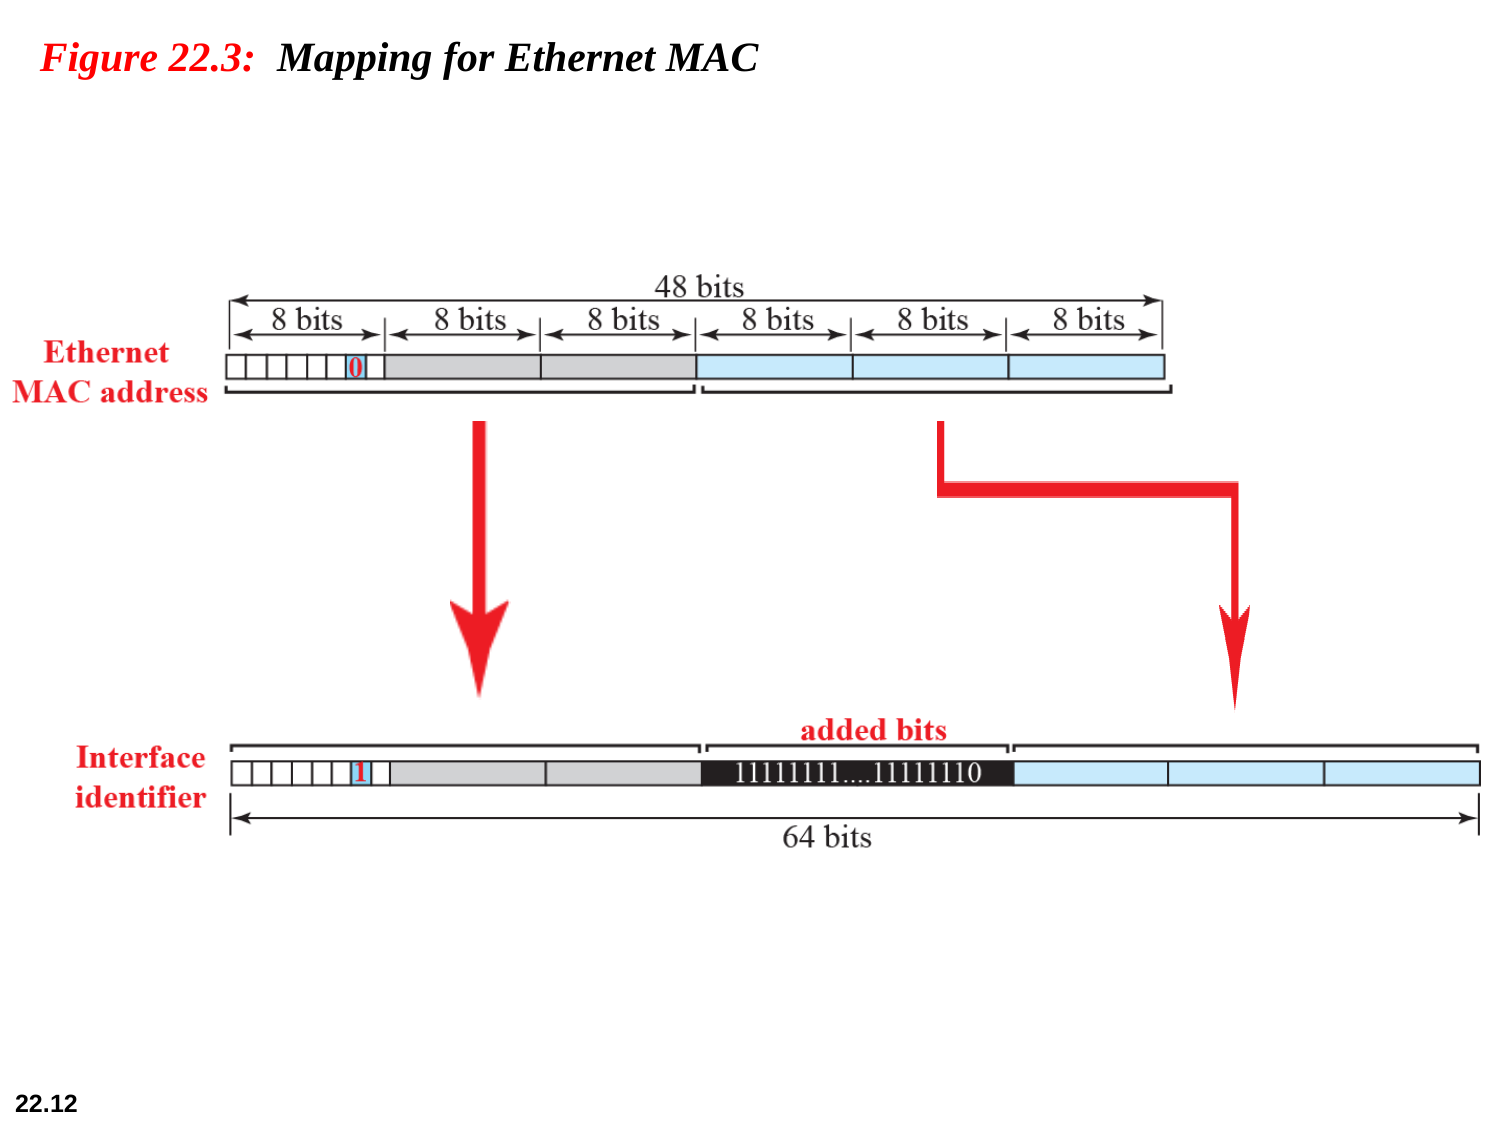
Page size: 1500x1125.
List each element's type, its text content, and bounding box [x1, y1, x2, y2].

text_box 22.12 [0, 1049, 313, 1125]
picture [12, 269, 1174, 414]
text_box Figure 22.3: Mapping for Ethernet MAC [24, 22, 1363, 87]
picture [449, 420, 511, 701]
picture [74, 420, 1481, 858]
